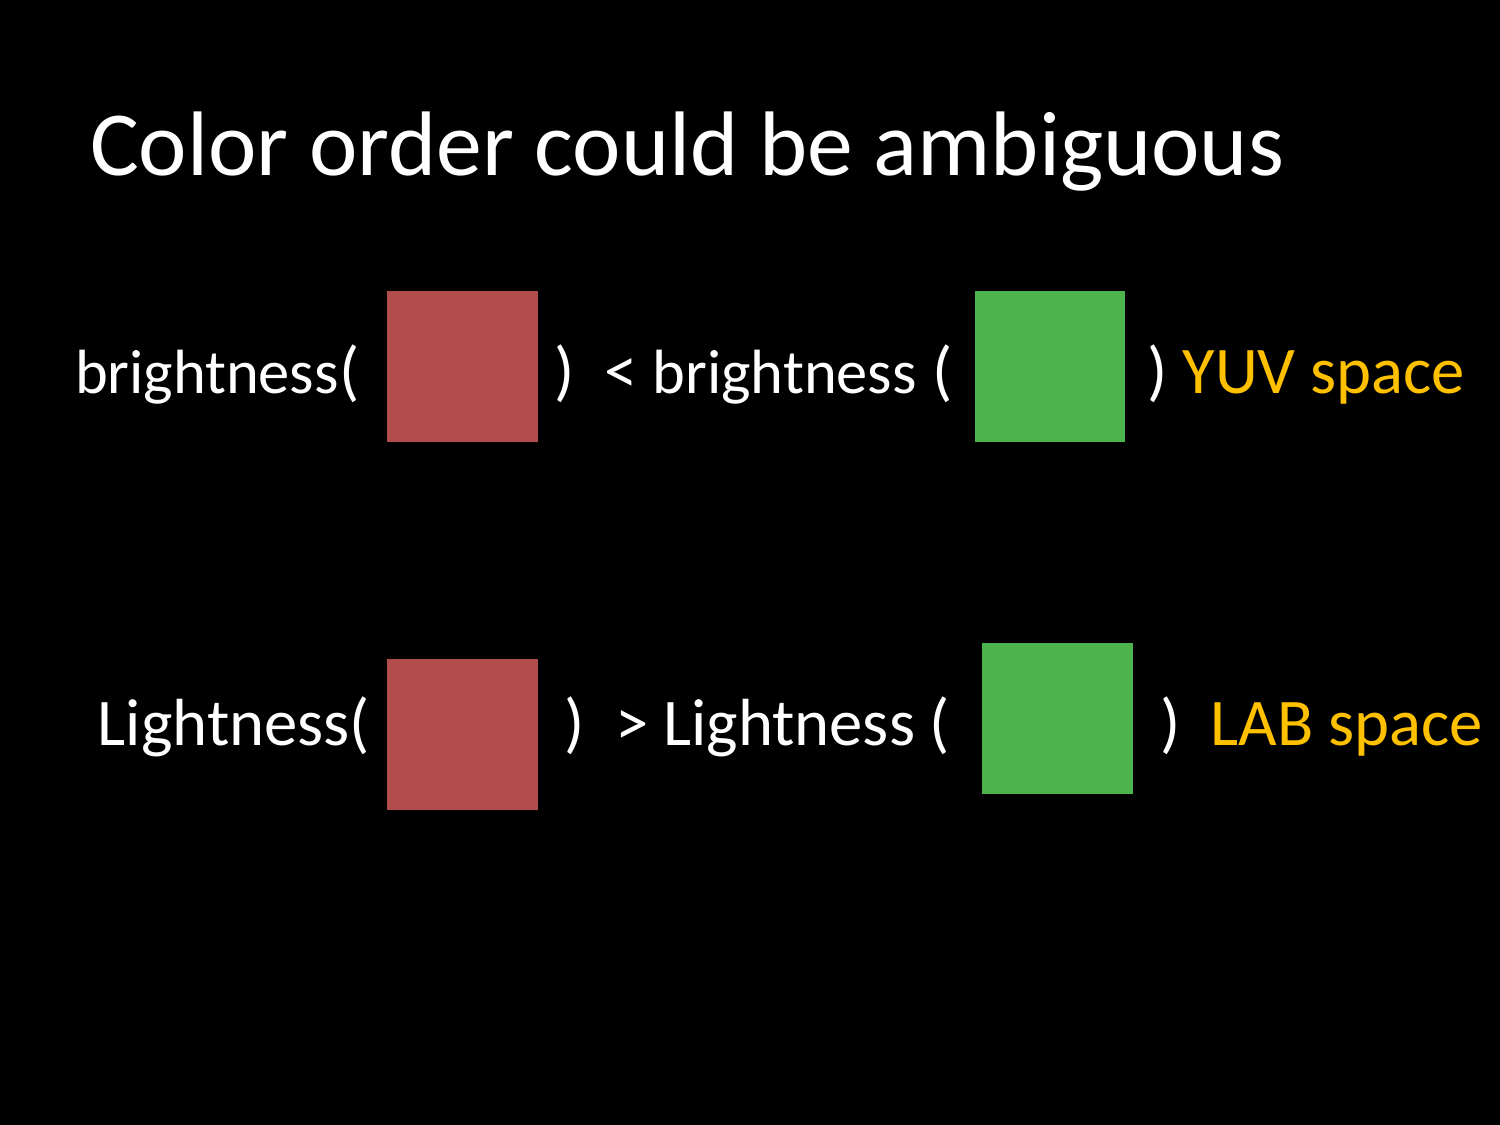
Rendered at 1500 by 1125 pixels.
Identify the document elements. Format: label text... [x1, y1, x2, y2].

picture [387, 659, 538, 810]
picture [387, 291, 538, 442]
picture [974, 290, 1126, 442]
title Color order could be ambiguous [75, 45, 1425, 233]
text_box brightness( ) < brightness ( ) YUV space [0, 273, 1500, 461]
picture [982, 643, 1133, 794]
text_box Lightness( ) > Lightness ( ) LAB space [52, 624, 1500, 813]
